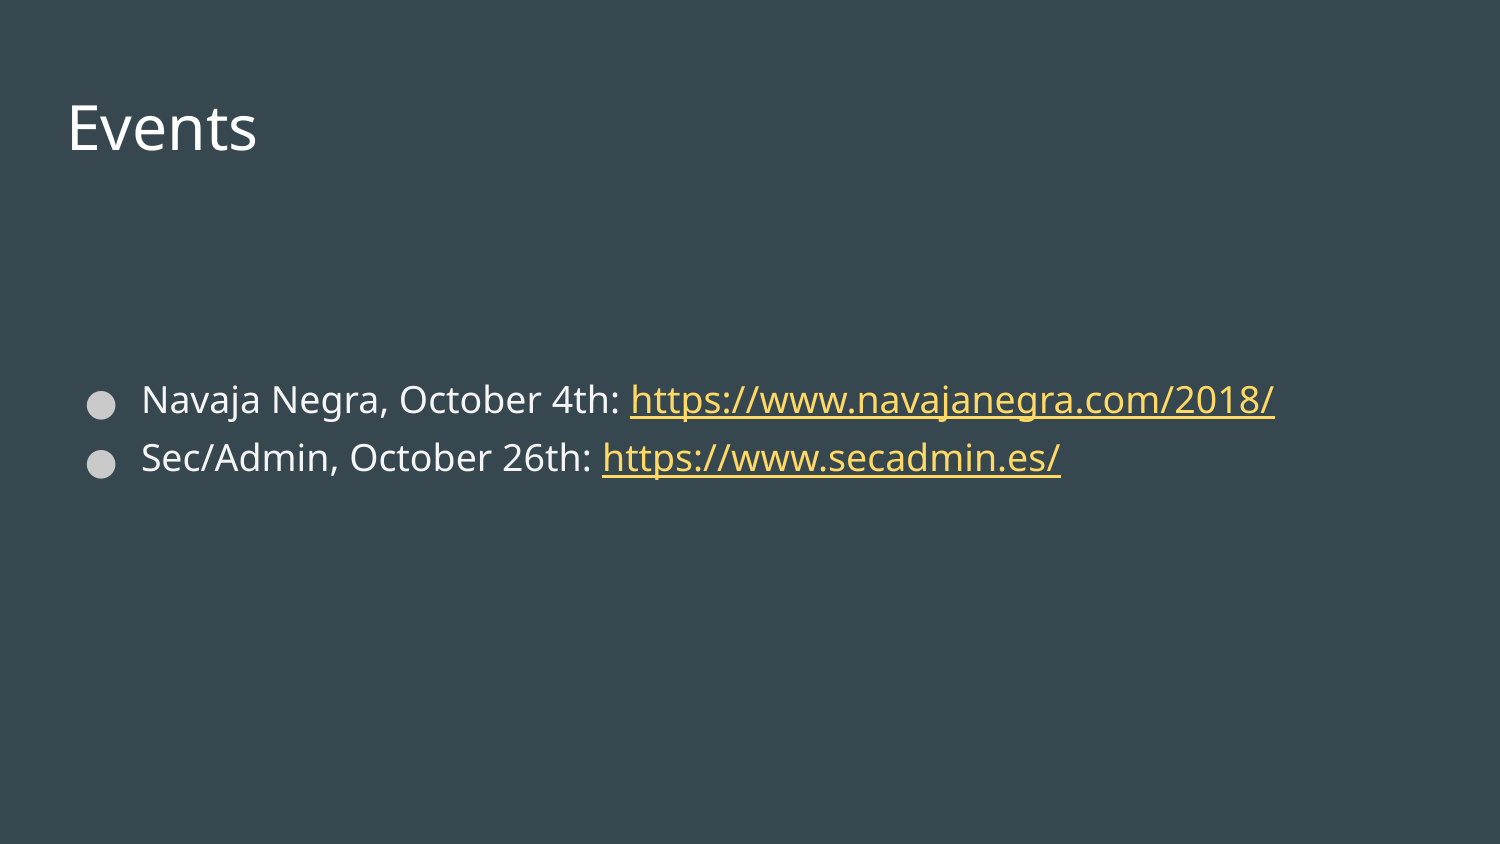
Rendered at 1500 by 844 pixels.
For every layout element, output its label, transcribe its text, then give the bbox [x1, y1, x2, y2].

title Events [51, 72, 1449, 167]
list Navaja Negra, October 4th: https://www.navajanegra.com/2018/ Sec/Admin, October 26th: https://www.secadmin.es/ [51, 189, 1449, 750]
